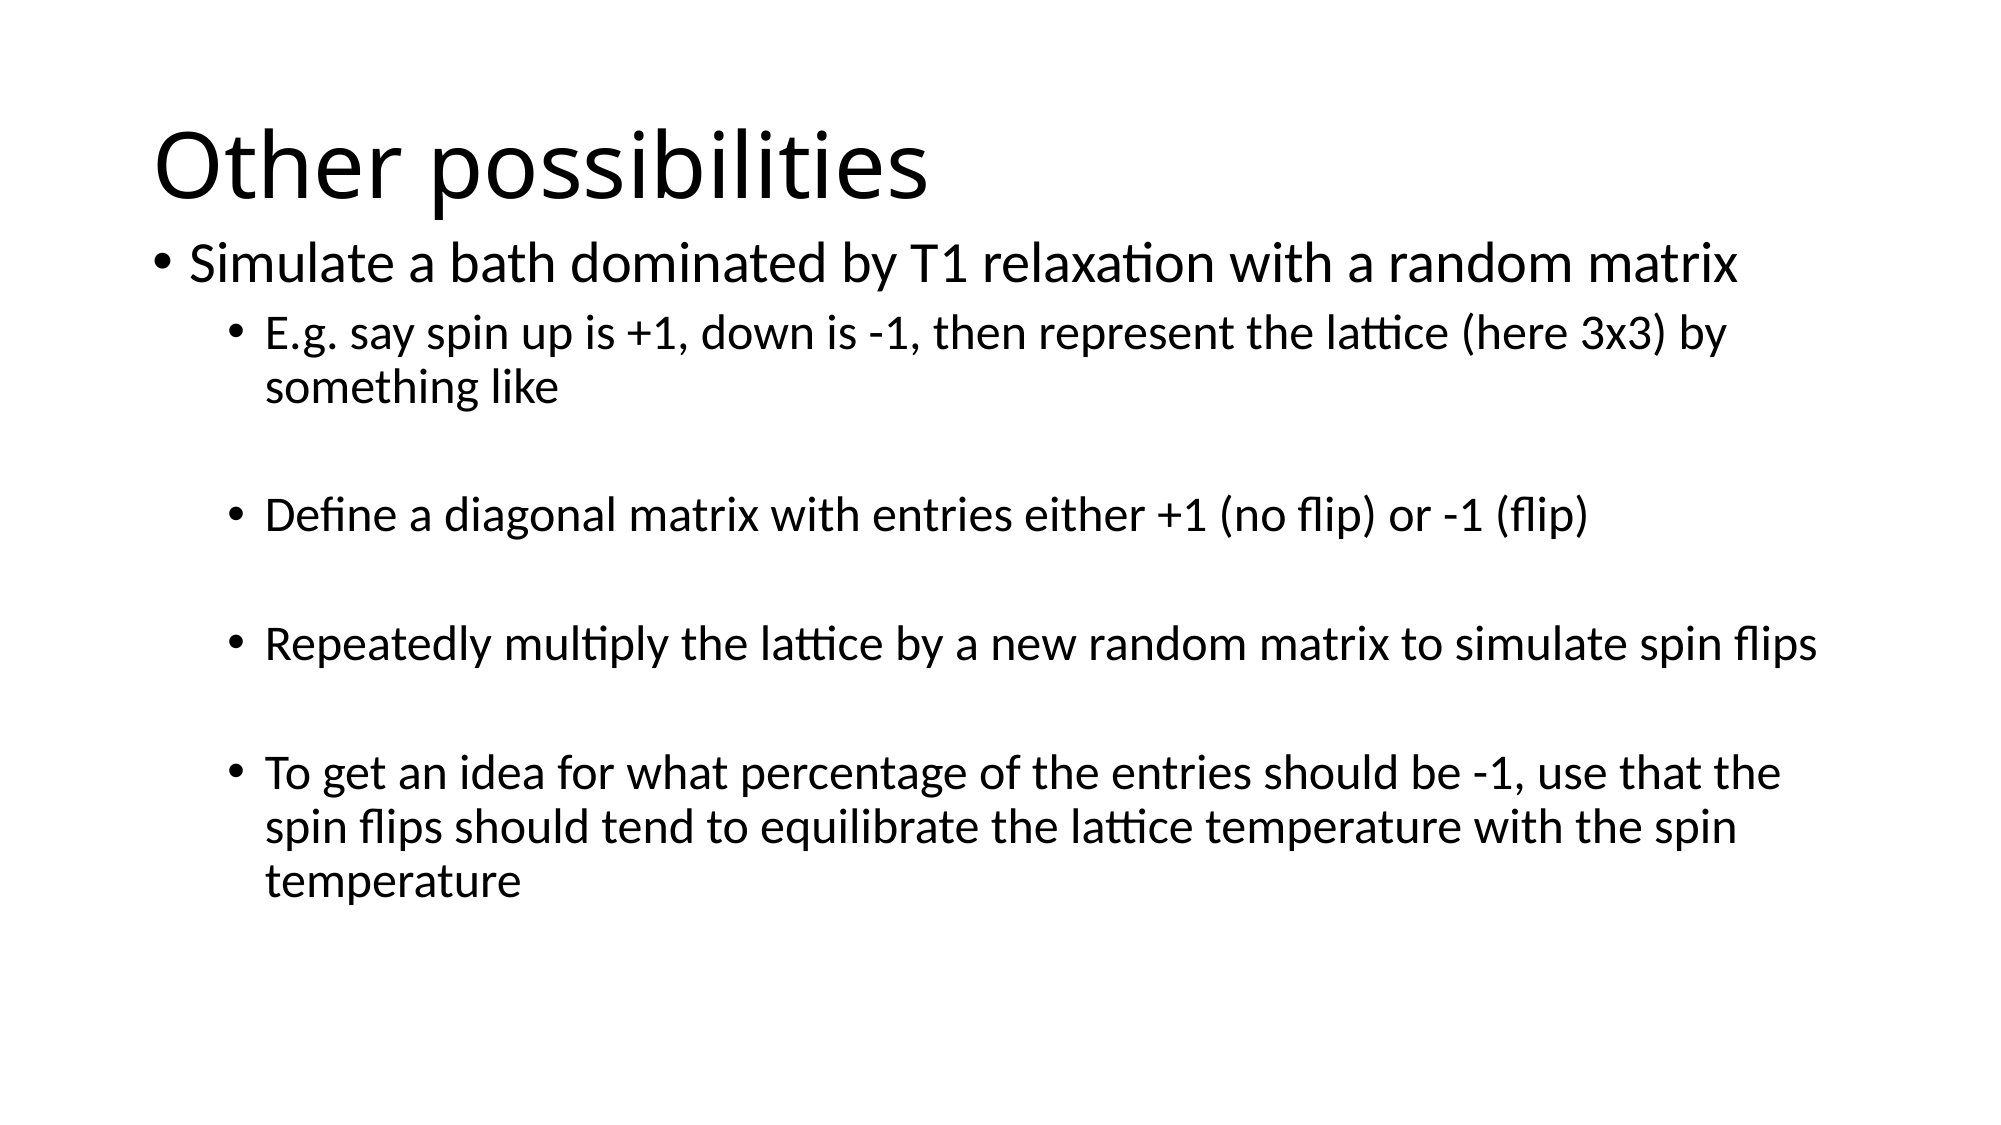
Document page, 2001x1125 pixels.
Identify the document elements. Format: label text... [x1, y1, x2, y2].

title Other possibilities [137, 59, 1863, 278]
